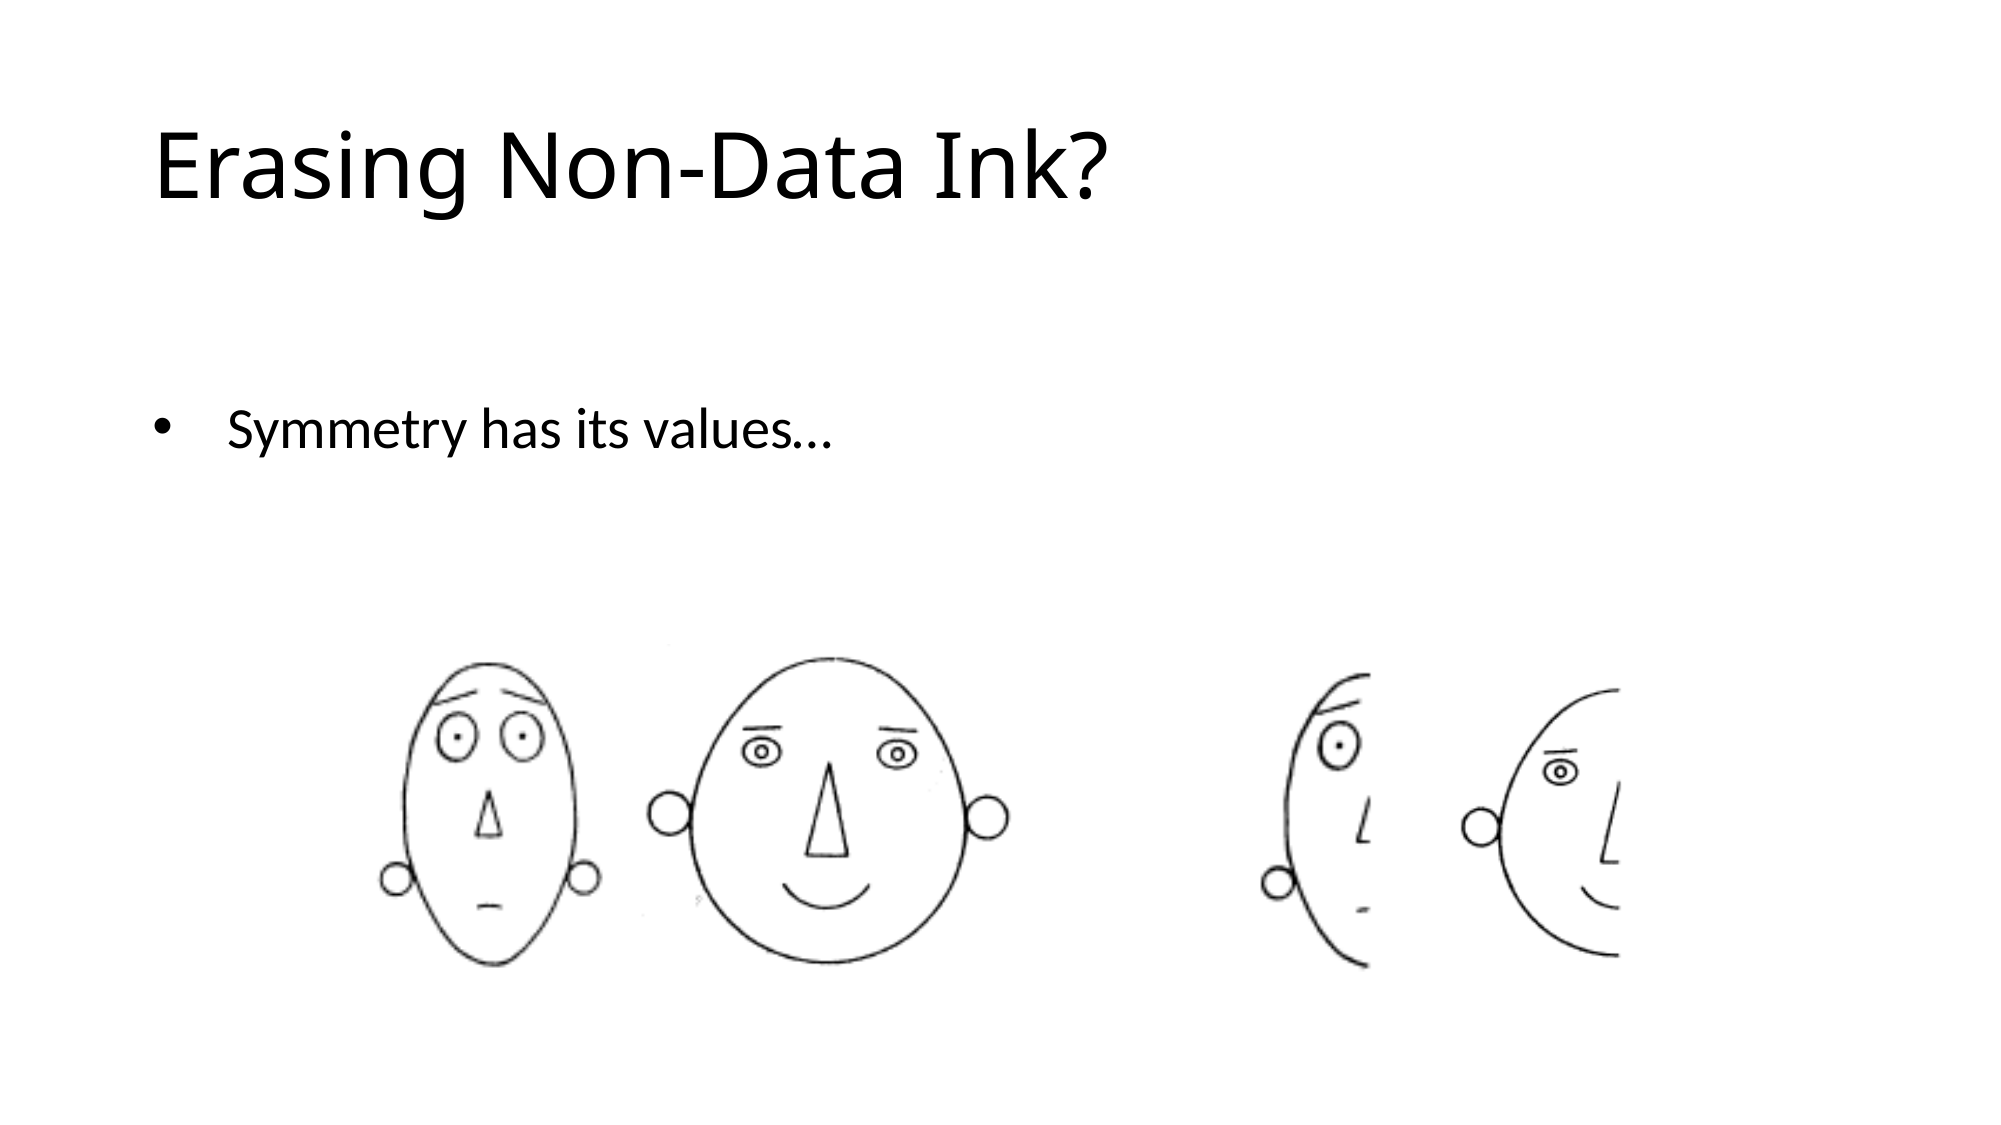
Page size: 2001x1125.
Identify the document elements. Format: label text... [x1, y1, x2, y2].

list Symmetry has its values… [137, 299, 1863, 1014]
title Erasing Non-Data Ink? [137, 59, 1863, 278]
picture [1437, 662, 1675, 983]
picture [349, 624, 1023, 1003]
picture [1237, 577, 1413, 1022]
